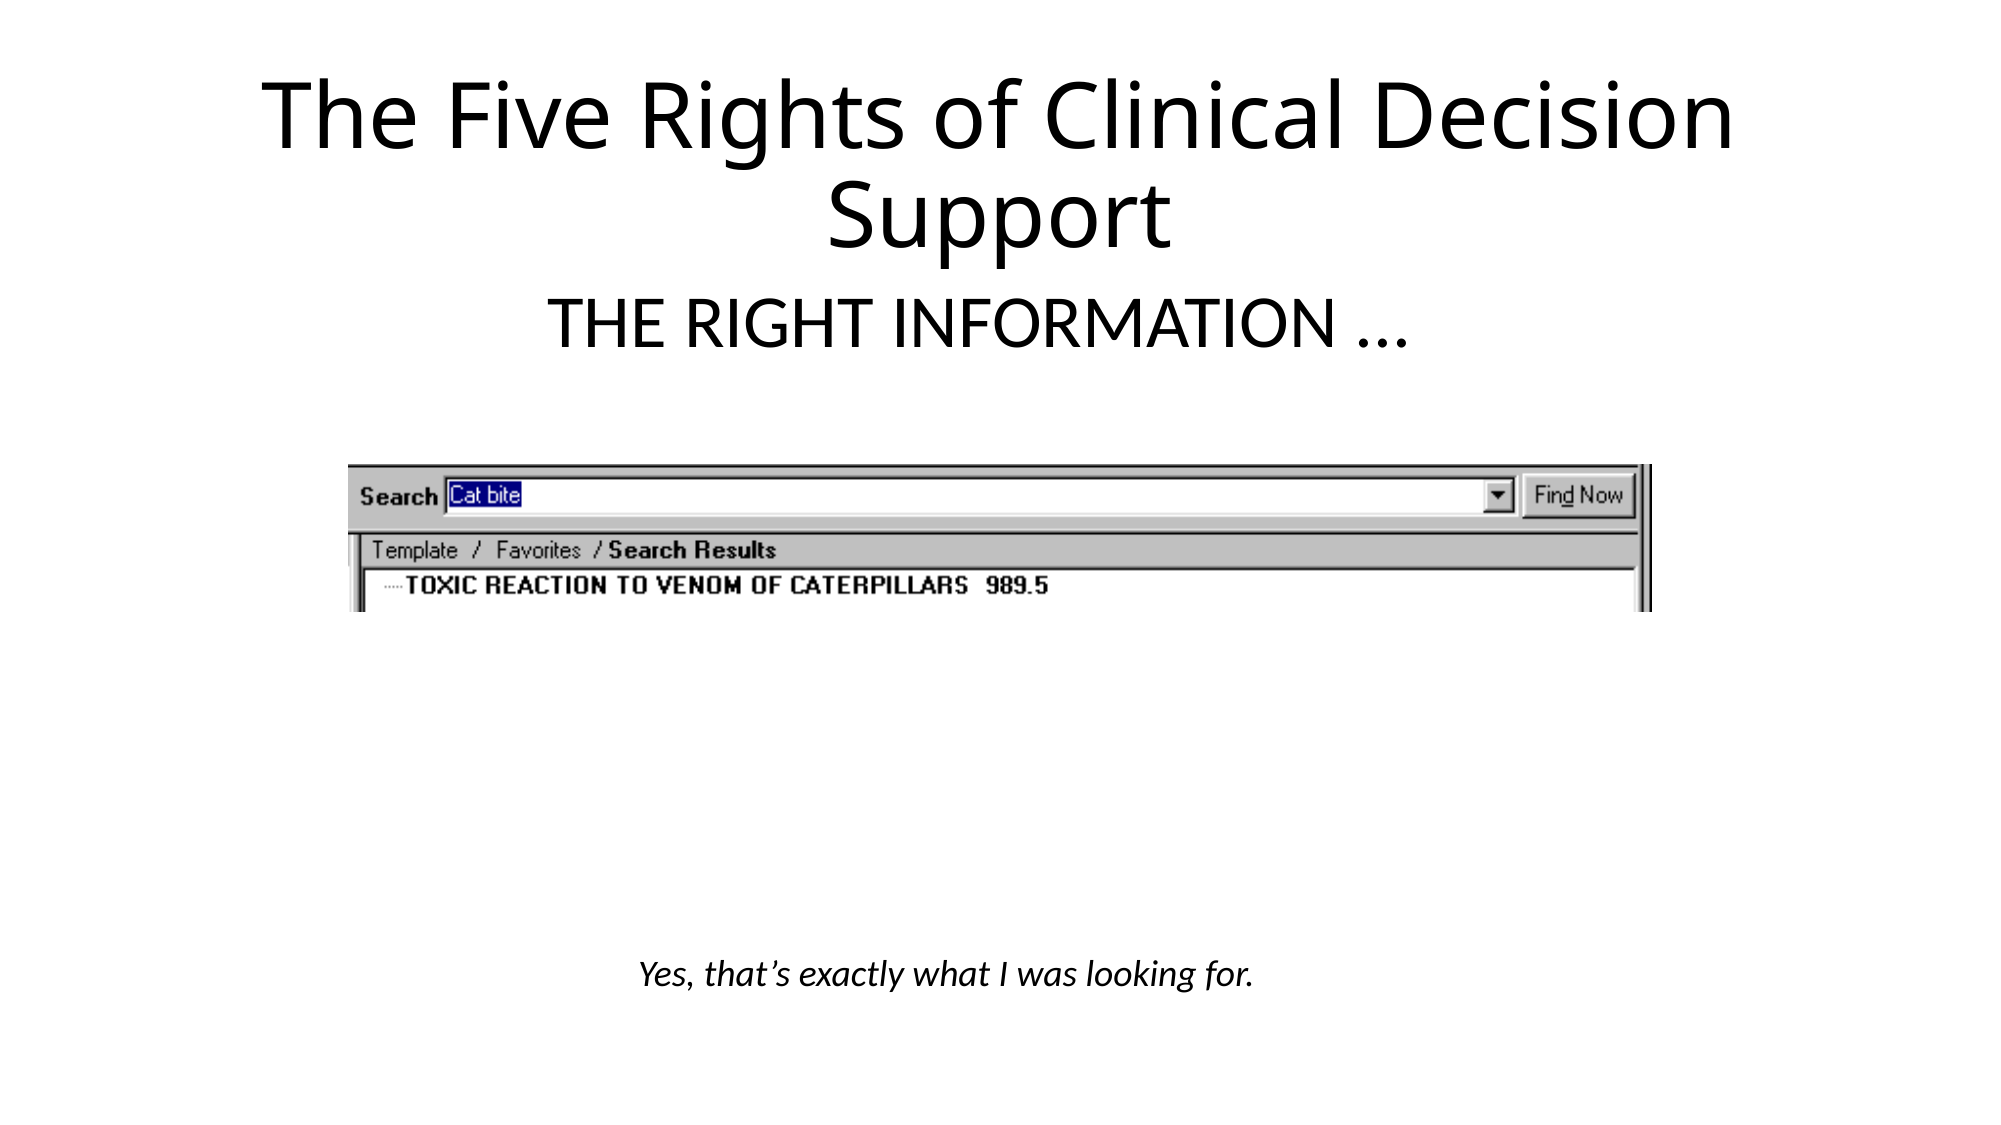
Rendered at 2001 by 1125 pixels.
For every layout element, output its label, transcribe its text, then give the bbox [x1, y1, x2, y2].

title The Five Rights of Clinical Decision Support [137, 59, 1863, 278]
text_box THE RIGHT INFORMATION ... [532, 264, 1428, 370]
text_box Yes, that’s exactly what I was looking for. [623, 941, 1271, 1002]
picture [348, 464, 1652, 612]
